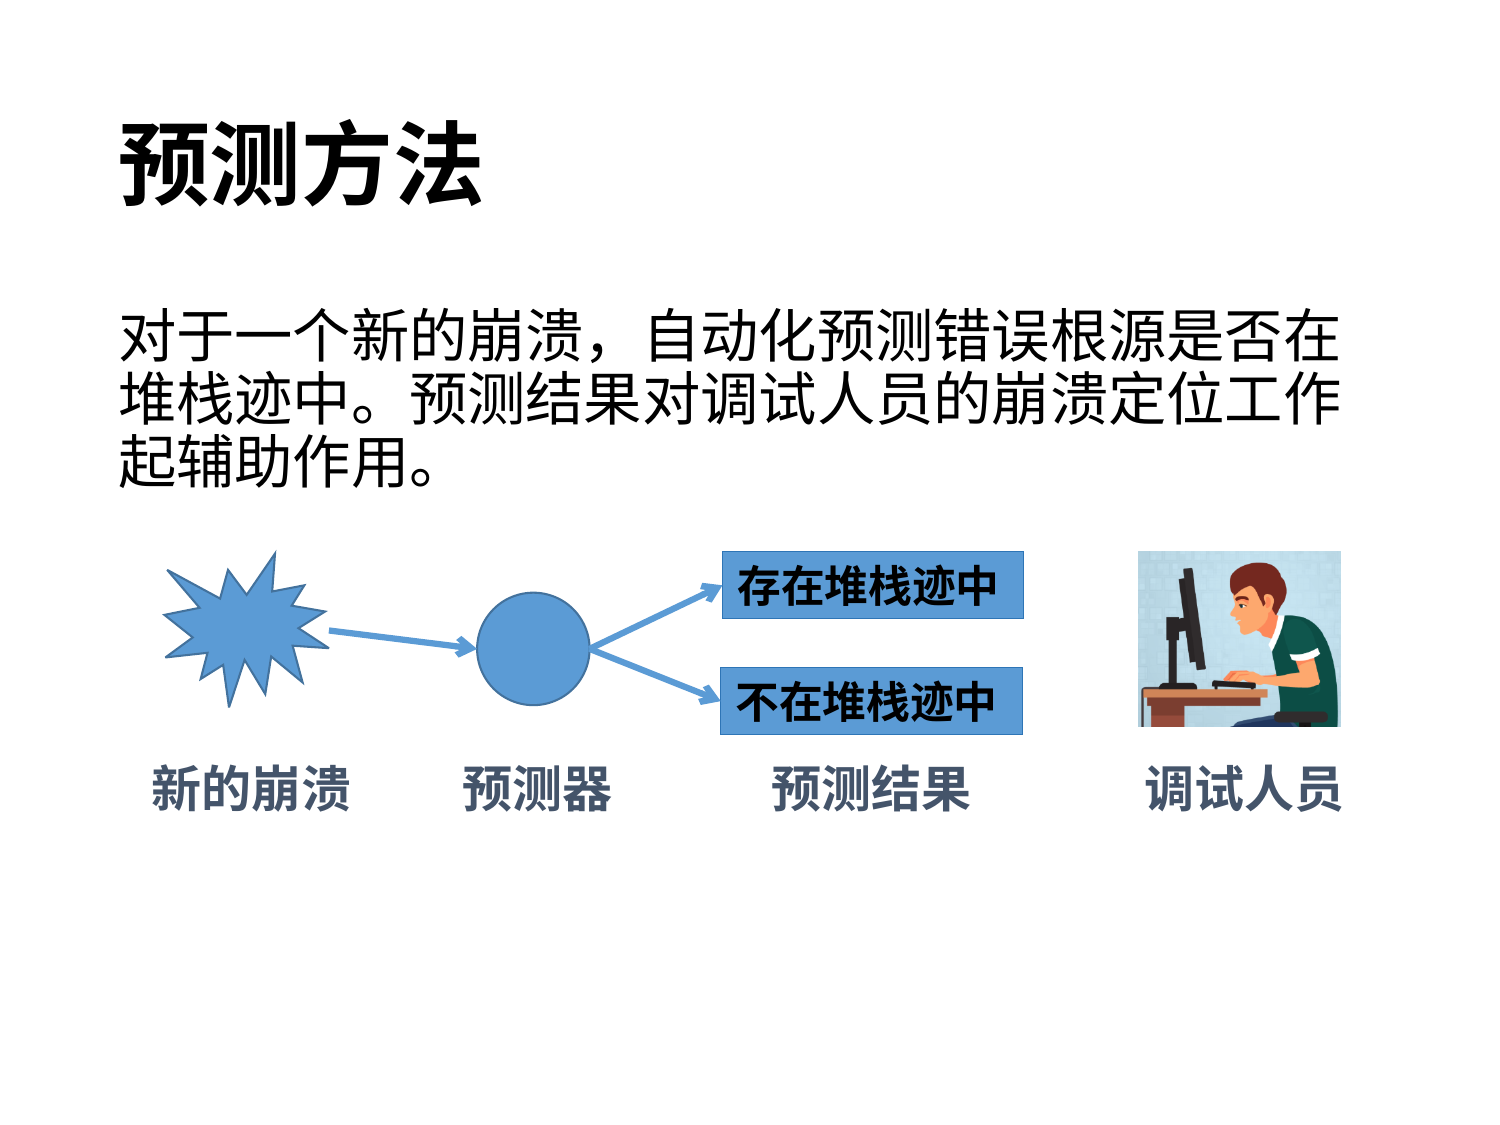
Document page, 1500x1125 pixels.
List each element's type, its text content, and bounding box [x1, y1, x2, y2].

text_box 预测结果 [756, 749, 987, 825]
text_box [162, 549, 330, 708]
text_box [589, 585, 720, 649]
text_box 存在堆栈迹中 [722, 551, 1024, 619]
text_box 预测器 [447, 749, 628, 825]
picture [1138, 551, 1341, 727]
text_box 不在堆栈迹中 [720, 667, 1023, 735]
text_box [476, 591, 589, 707]
list 对于一个新的崩溃，自动化预测错误根源是否在堆栈迹中。预测结果对调试人员的崩溃定位工作起辅助作用。 [103, 299, 1397, 1014]
text_box 调试人员 [1129, 749, 1360, 825]
title 预测方法 [103, 59, 1397, 278]
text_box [589, 648, 718, 702]
text_box 新的崩溃 [136, 749, 367, 825]
